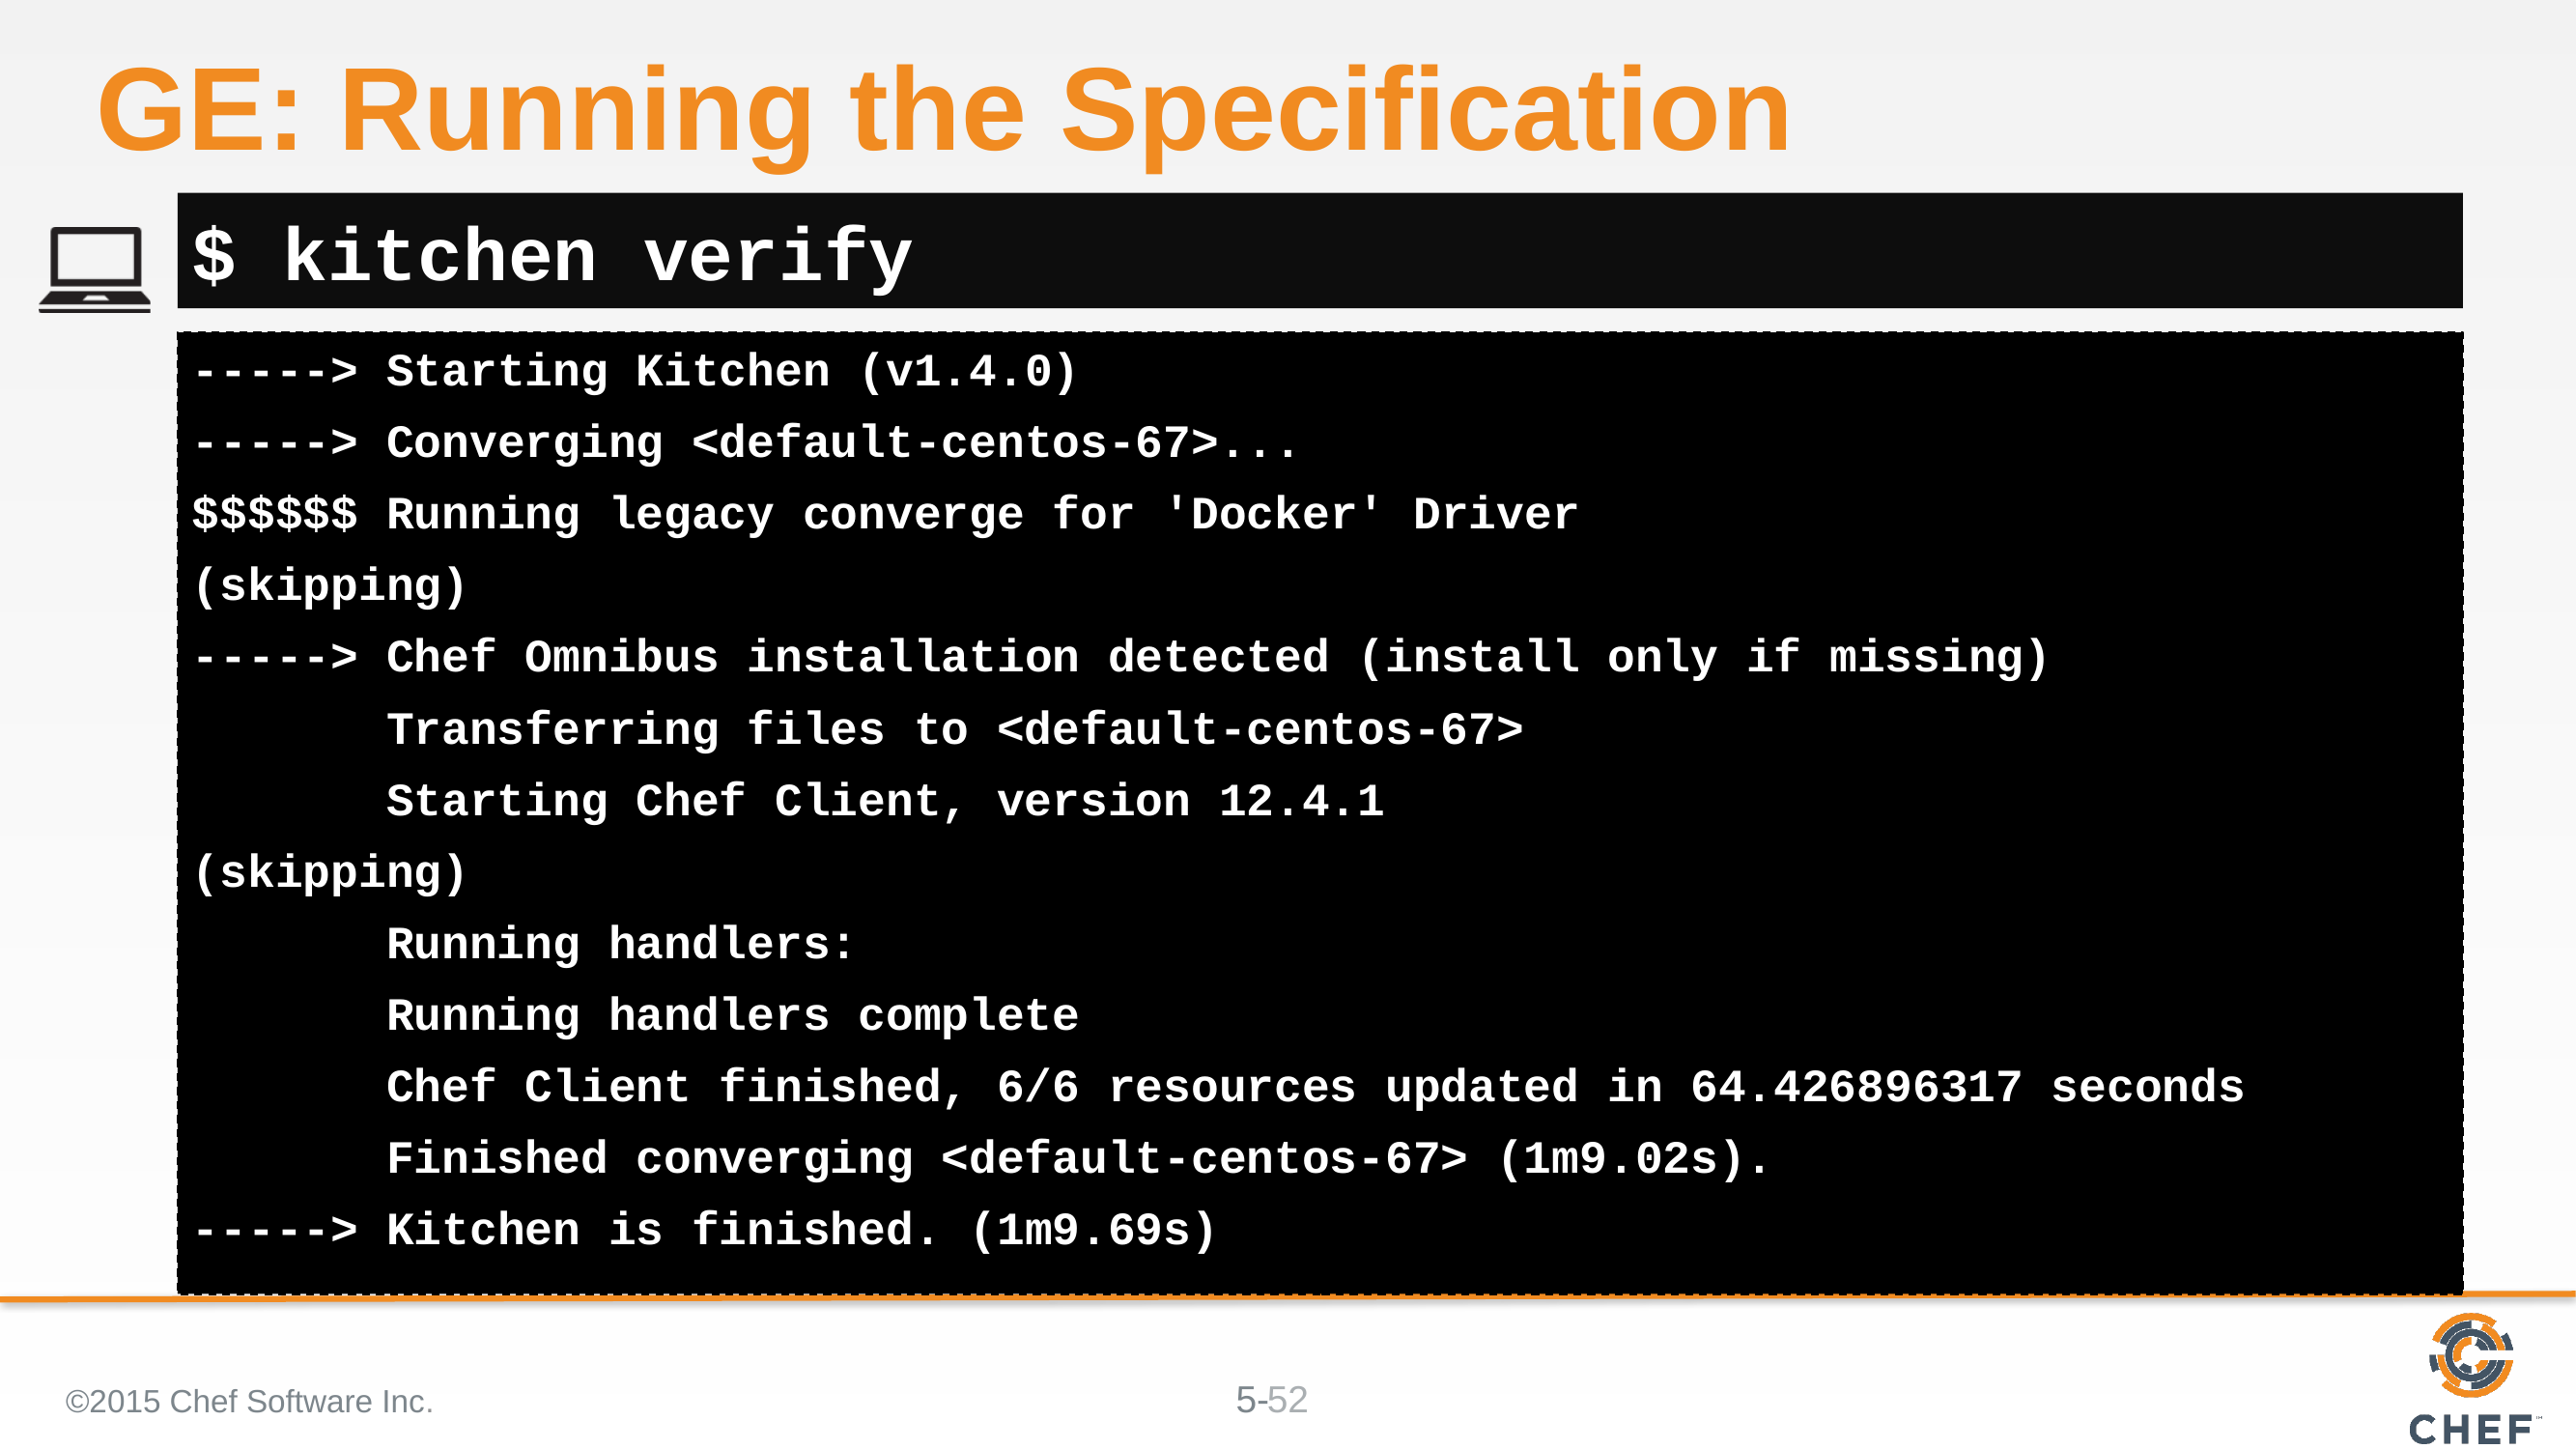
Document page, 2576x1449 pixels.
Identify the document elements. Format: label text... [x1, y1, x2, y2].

list -----> Starting Kitchen (v1.4.0) -----> Converging <default-centos-67>... $$$$$$ Running legacy converge for 'Docker' Driver (skipping) -----> Chef Omnibus installation detected (install only if missing) Transferring files to <default-centos-67> Starting Chef Client, version 12.4.1 (skipping) Running handlers: Running handlers complete Chef Client finished, 6/6 resources updated in 64.426896317 seconds Finished converging <default-centos-67> (1m9.02s). -----> Kitchen is finished. (1m9.69s) [177, 331, 2464, 1295]
slide_number 52 [998, 1359, 1578, 1437]
picture [2399, 1297, 2550, 1449]
footer ©2015 Chef Software Inc. [51, 1359, 952, 1440]
title GE: Running the Specification [96, 48, 2463, 180]
list $ kitchen verify [177, 192, 2463, 309]
